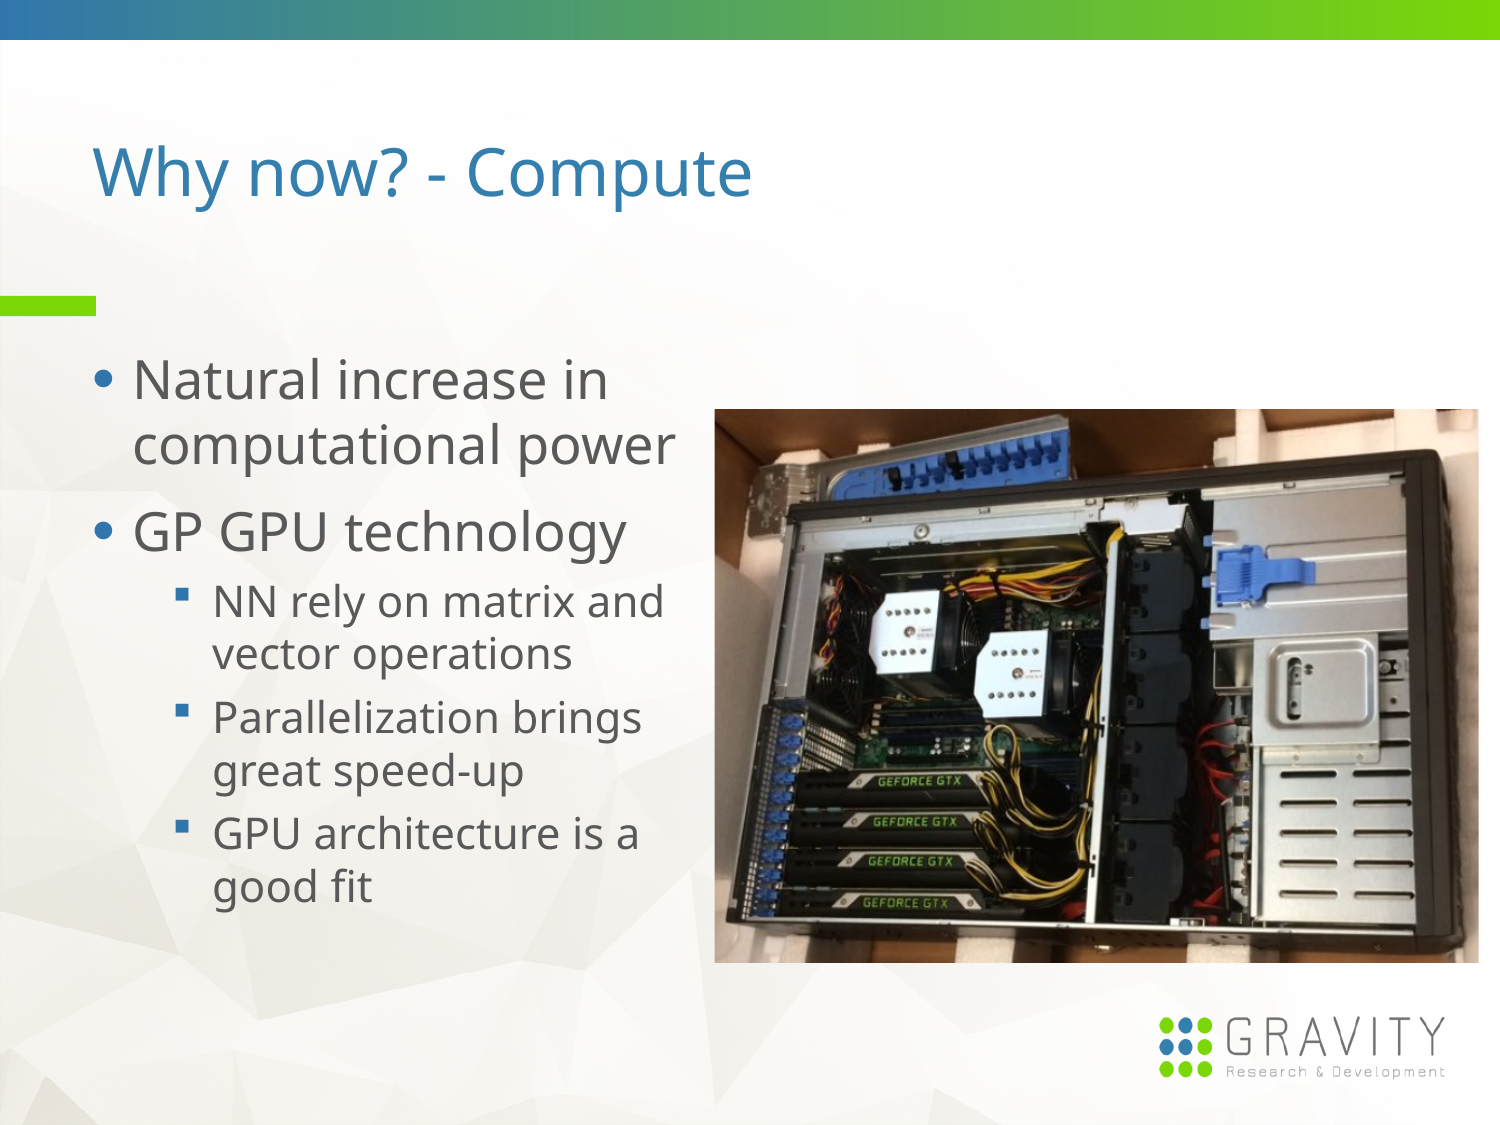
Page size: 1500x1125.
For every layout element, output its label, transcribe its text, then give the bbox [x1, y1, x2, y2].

picture [0, 40, 1500, 1125]
title Why now? - Compute [76, 84, 1424, 266]
list Natural increase in computational power GP GPU technology NN rely on matrix and vector operations Parallelization brings great speed-up GPU architecture is a good fit [76, 337, 715, 980]
